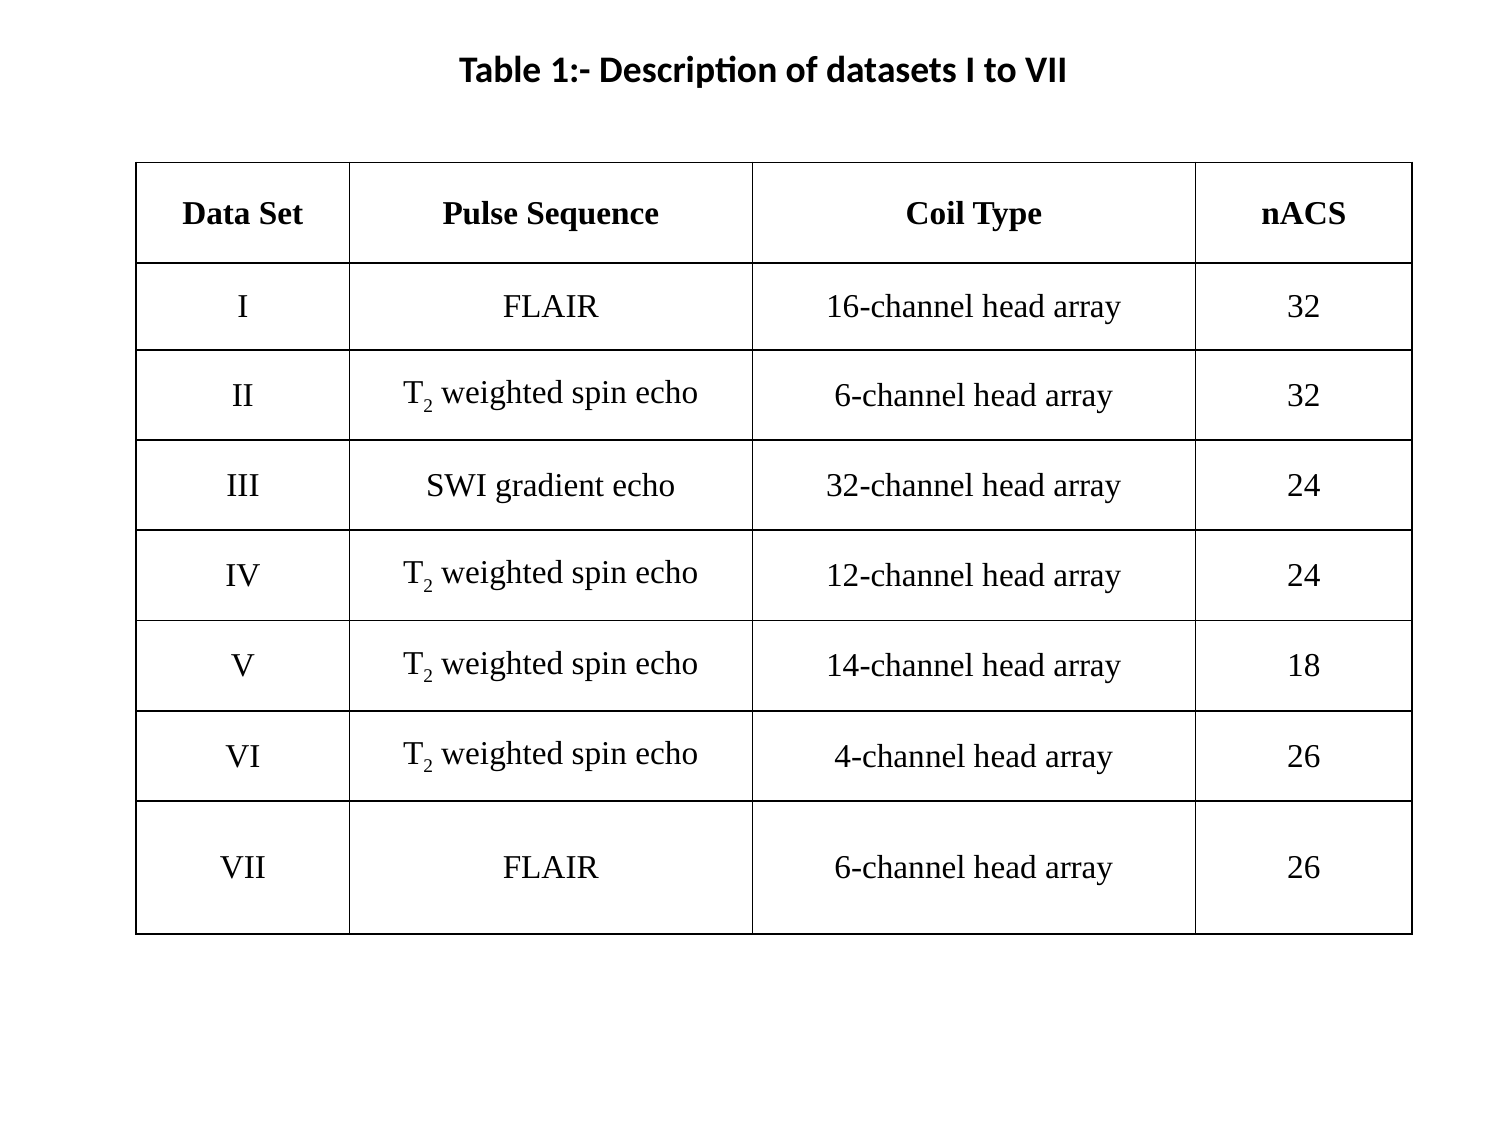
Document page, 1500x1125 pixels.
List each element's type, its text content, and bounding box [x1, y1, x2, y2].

table_cell VII [137, 802, 349, 933]
table_header Pulse Sequence [350, 163, 752, 262]
table_cell 6-channel head array [753, 802, 1195, 933]
table_cell IV [137, 531, 349, 620]
table_cell I [137, 264, 349, 349]
table_cell T2 weighted spin echo [350, 351, 752, 439]
table_cell 6-channel head array [753, 351, 1195, 439]
table_cell 26 [1196, 802, 1411, 933]
table_cell 26 [1196, 712, 1411, 800]
table_cell II [137, 351, 349, 439]
table_cell T2 weighted spin echo [350, 712, 752, 800]
table_cell 32-channel head array [753, 441, 1195, 529]
table_header Coil Type [753, 163, 1195, 262]
table_cell 14-channel head array [753, 621, 1195, 710]
table_cell 32 [1196, 264, 1411, 349]
table_cell 32 [1196, 351, 1411, 439]
table_cell T2 weighted spin echo [350, 531, 752, 620]
table_cell 4-channel head array [753, 712, 1195, 800]
table_cell 16-channel head array [753, 264, 1195, 349]
table_cell VI [137, 712, 349, 800]
table_cell 24 [1196, 531, 1411, 620]
table_cell T2 weighted spin echo [350, 621, 752, 710]
text_box Table 1:- Description of datasets I to VII [337, 37, 1199, 98]
table_header nACS [1196, 163, 1411, 262]
table_cell V [137, 621, 349, 710]
table_cell 12-channel head array [753, 531, 1195, 620]
table_cell FLAIR [350, 802, 752, 933]
table_cell 24 [1196, 441, 1411, 529]
table_cell SWI gradient echo [350, 441, 752, 529]
table_cell 18 [1196, 621, 1411, 710]
table_cell III [137, 441, 349, 529]
table_header Data Set [137, 163, 349, 262]
table_cell FLAIR [350, 264, 752, 349]
